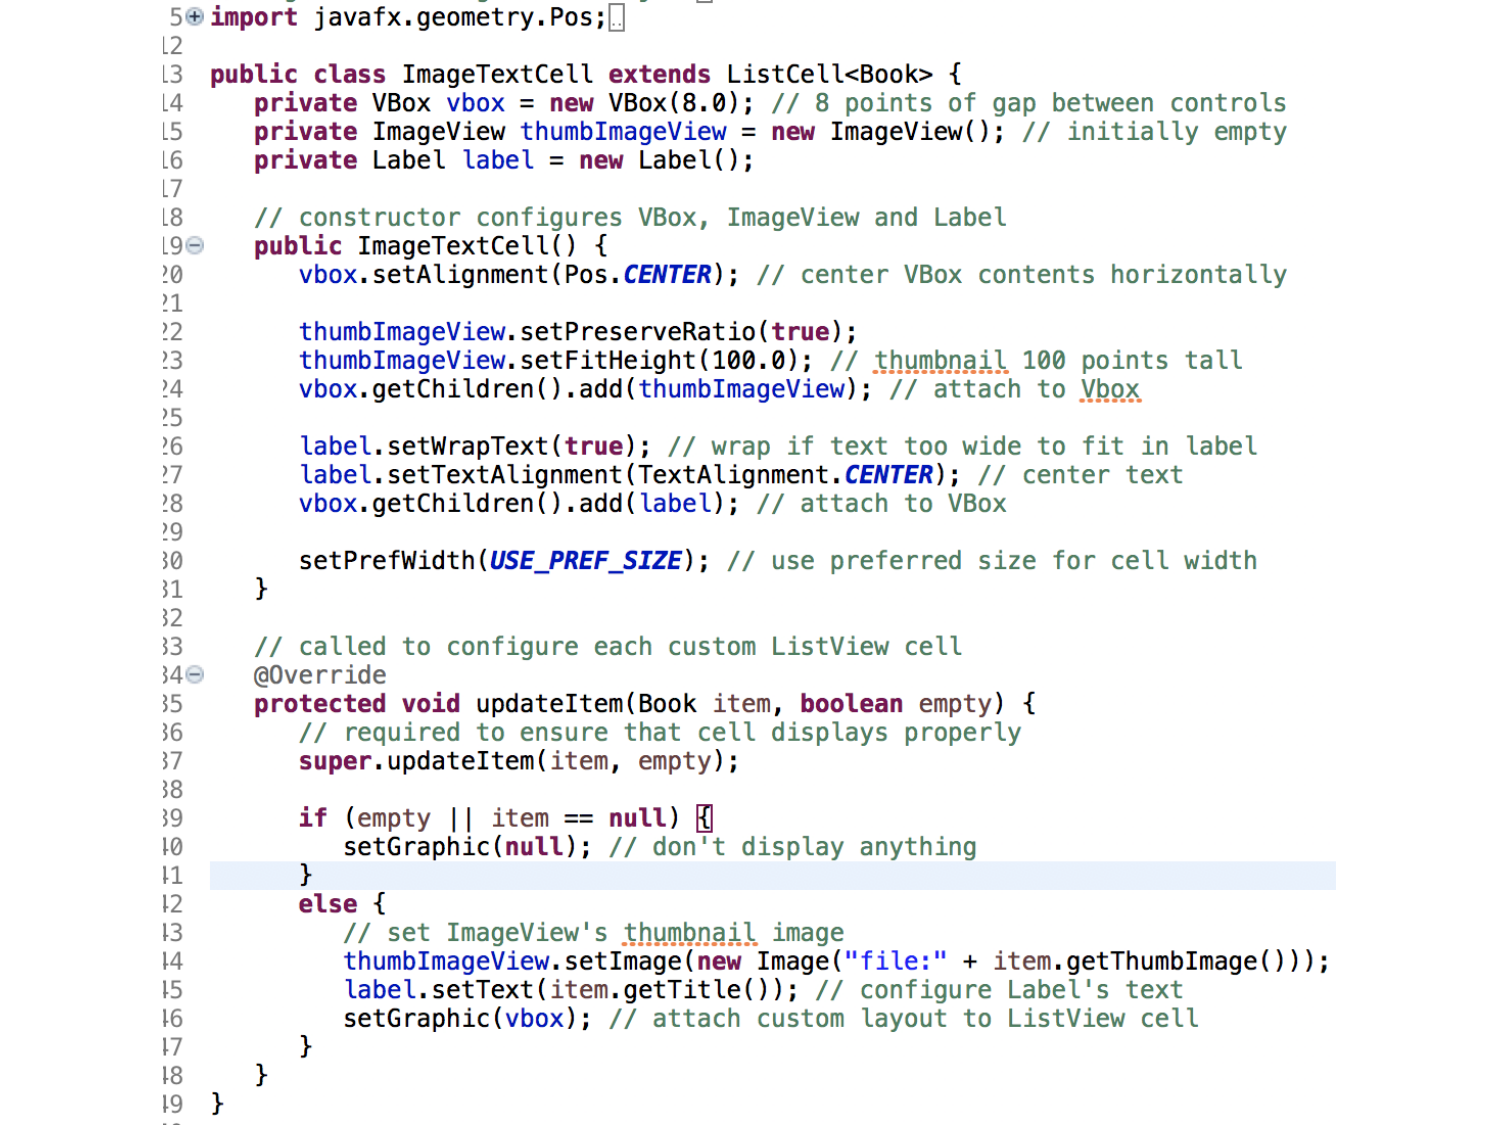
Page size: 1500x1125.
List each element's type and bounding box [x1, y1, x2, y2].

picture [163, 0, 1336, 1125]
